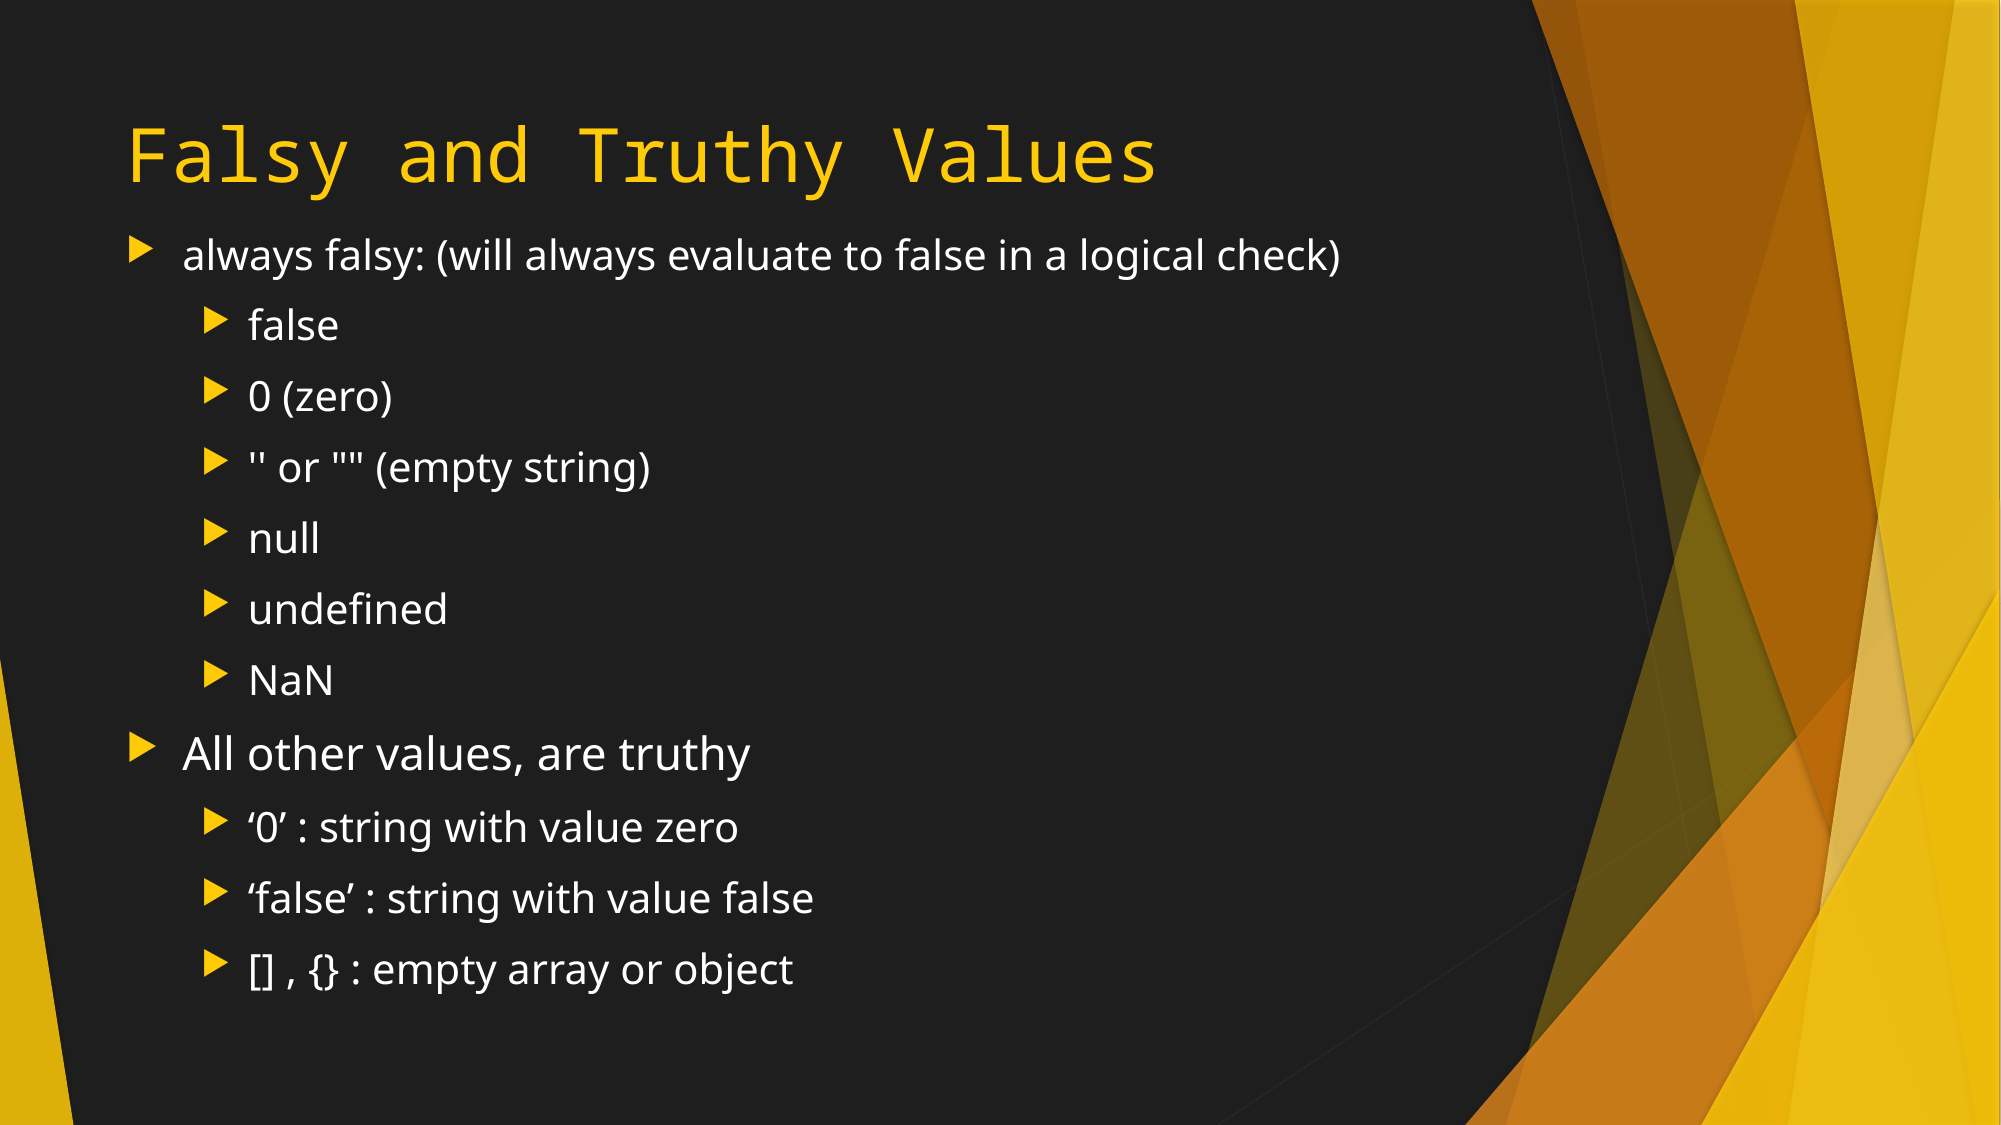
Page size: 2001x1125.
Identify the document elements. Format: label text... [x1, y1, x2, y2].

list always falsy: (will always evaluate to false in a logical check) false 0 (zero) '' or "" (empty string) null undefined NaN All other values, are truthy ‘0’ : string with value zero ‘false’ : string with value false [] , {} : empty array or object [111, 220, 1522, 1097]
title Falsy and Truthy Values [111, 99, 1522, 220]
